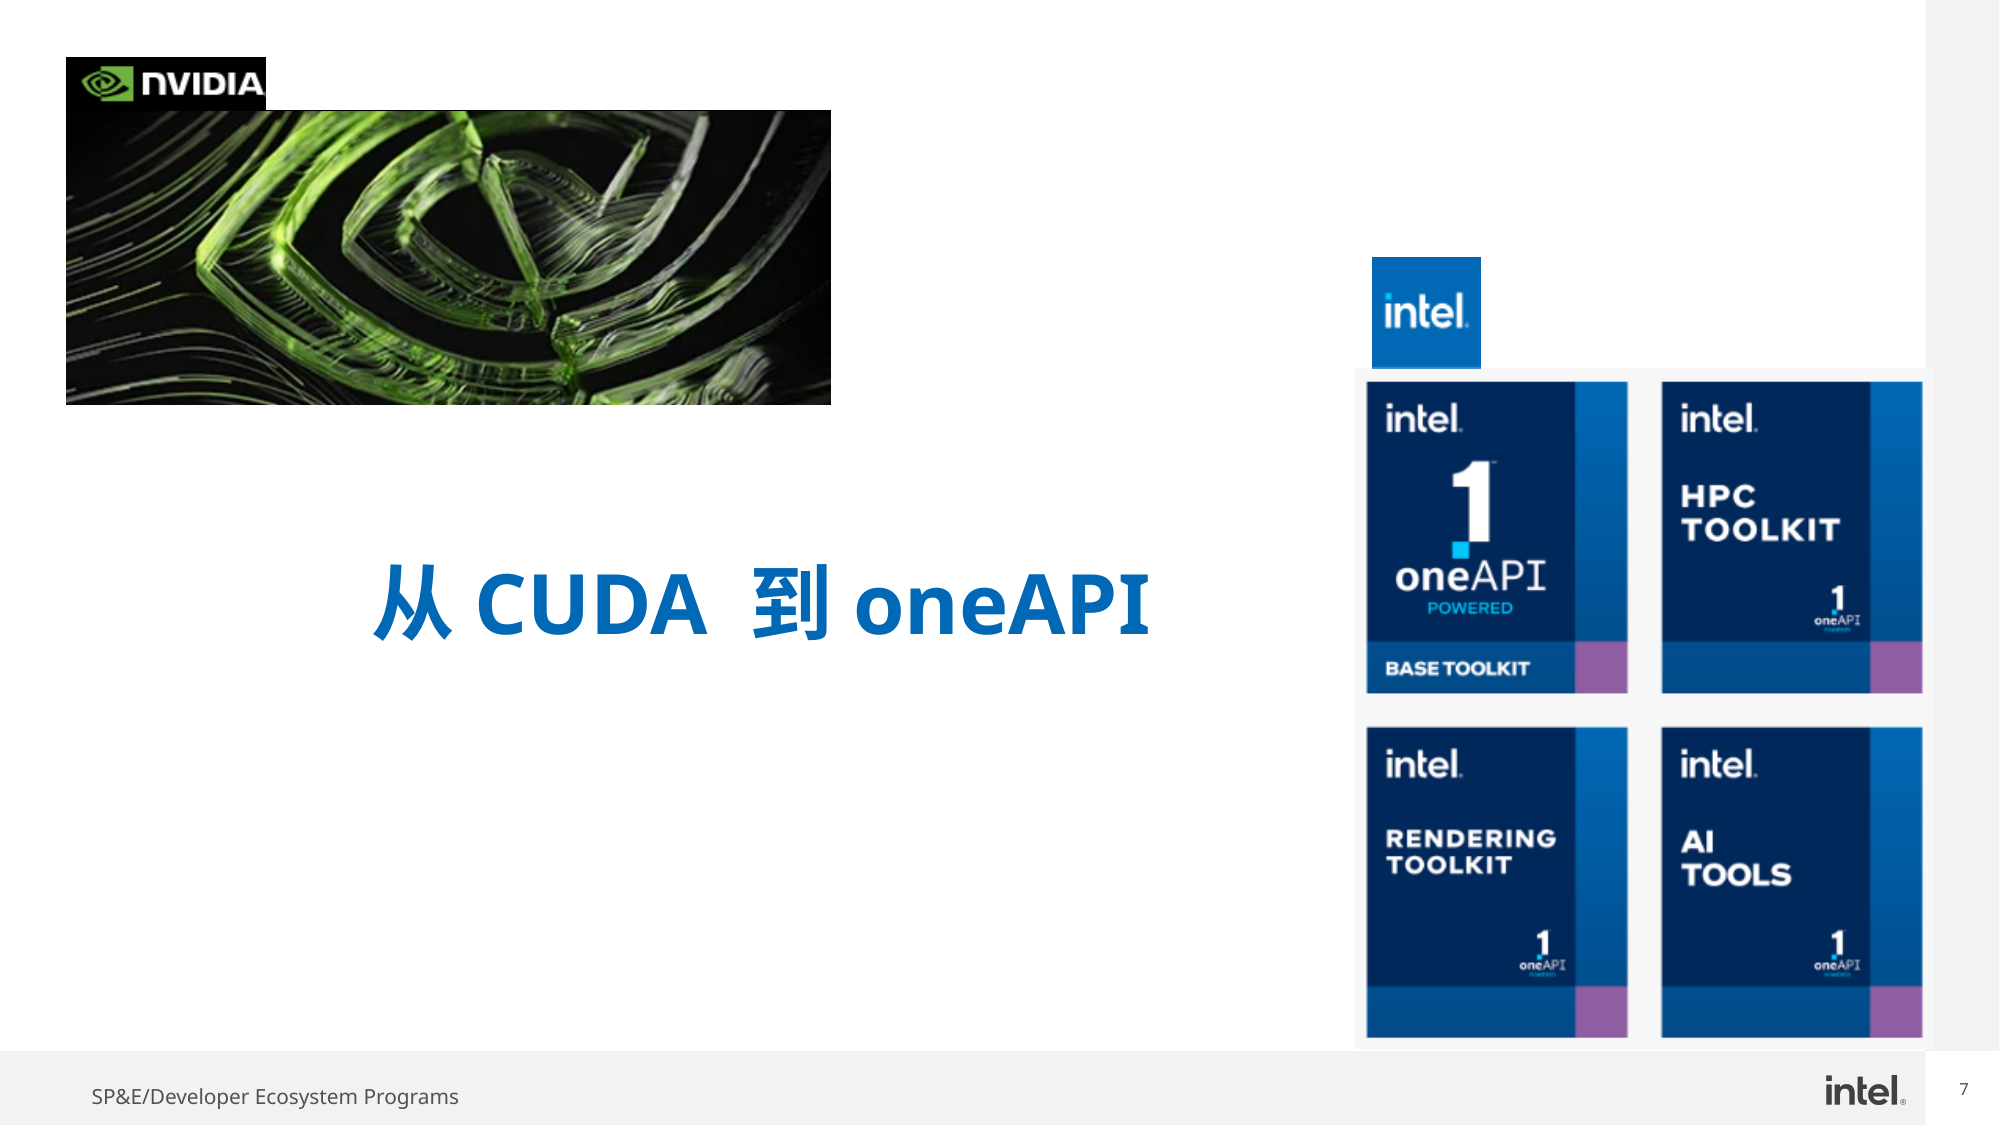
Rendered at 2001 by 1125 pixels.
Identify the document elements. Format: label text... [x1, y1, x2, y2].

picture [1354, 257, 1934, 1049]
picture [66, 57, 831, 405]
title 从CUDA 到oneAPI [0, 561, 1354, 720]
picture [1826, 1075, 1906, 1105]
